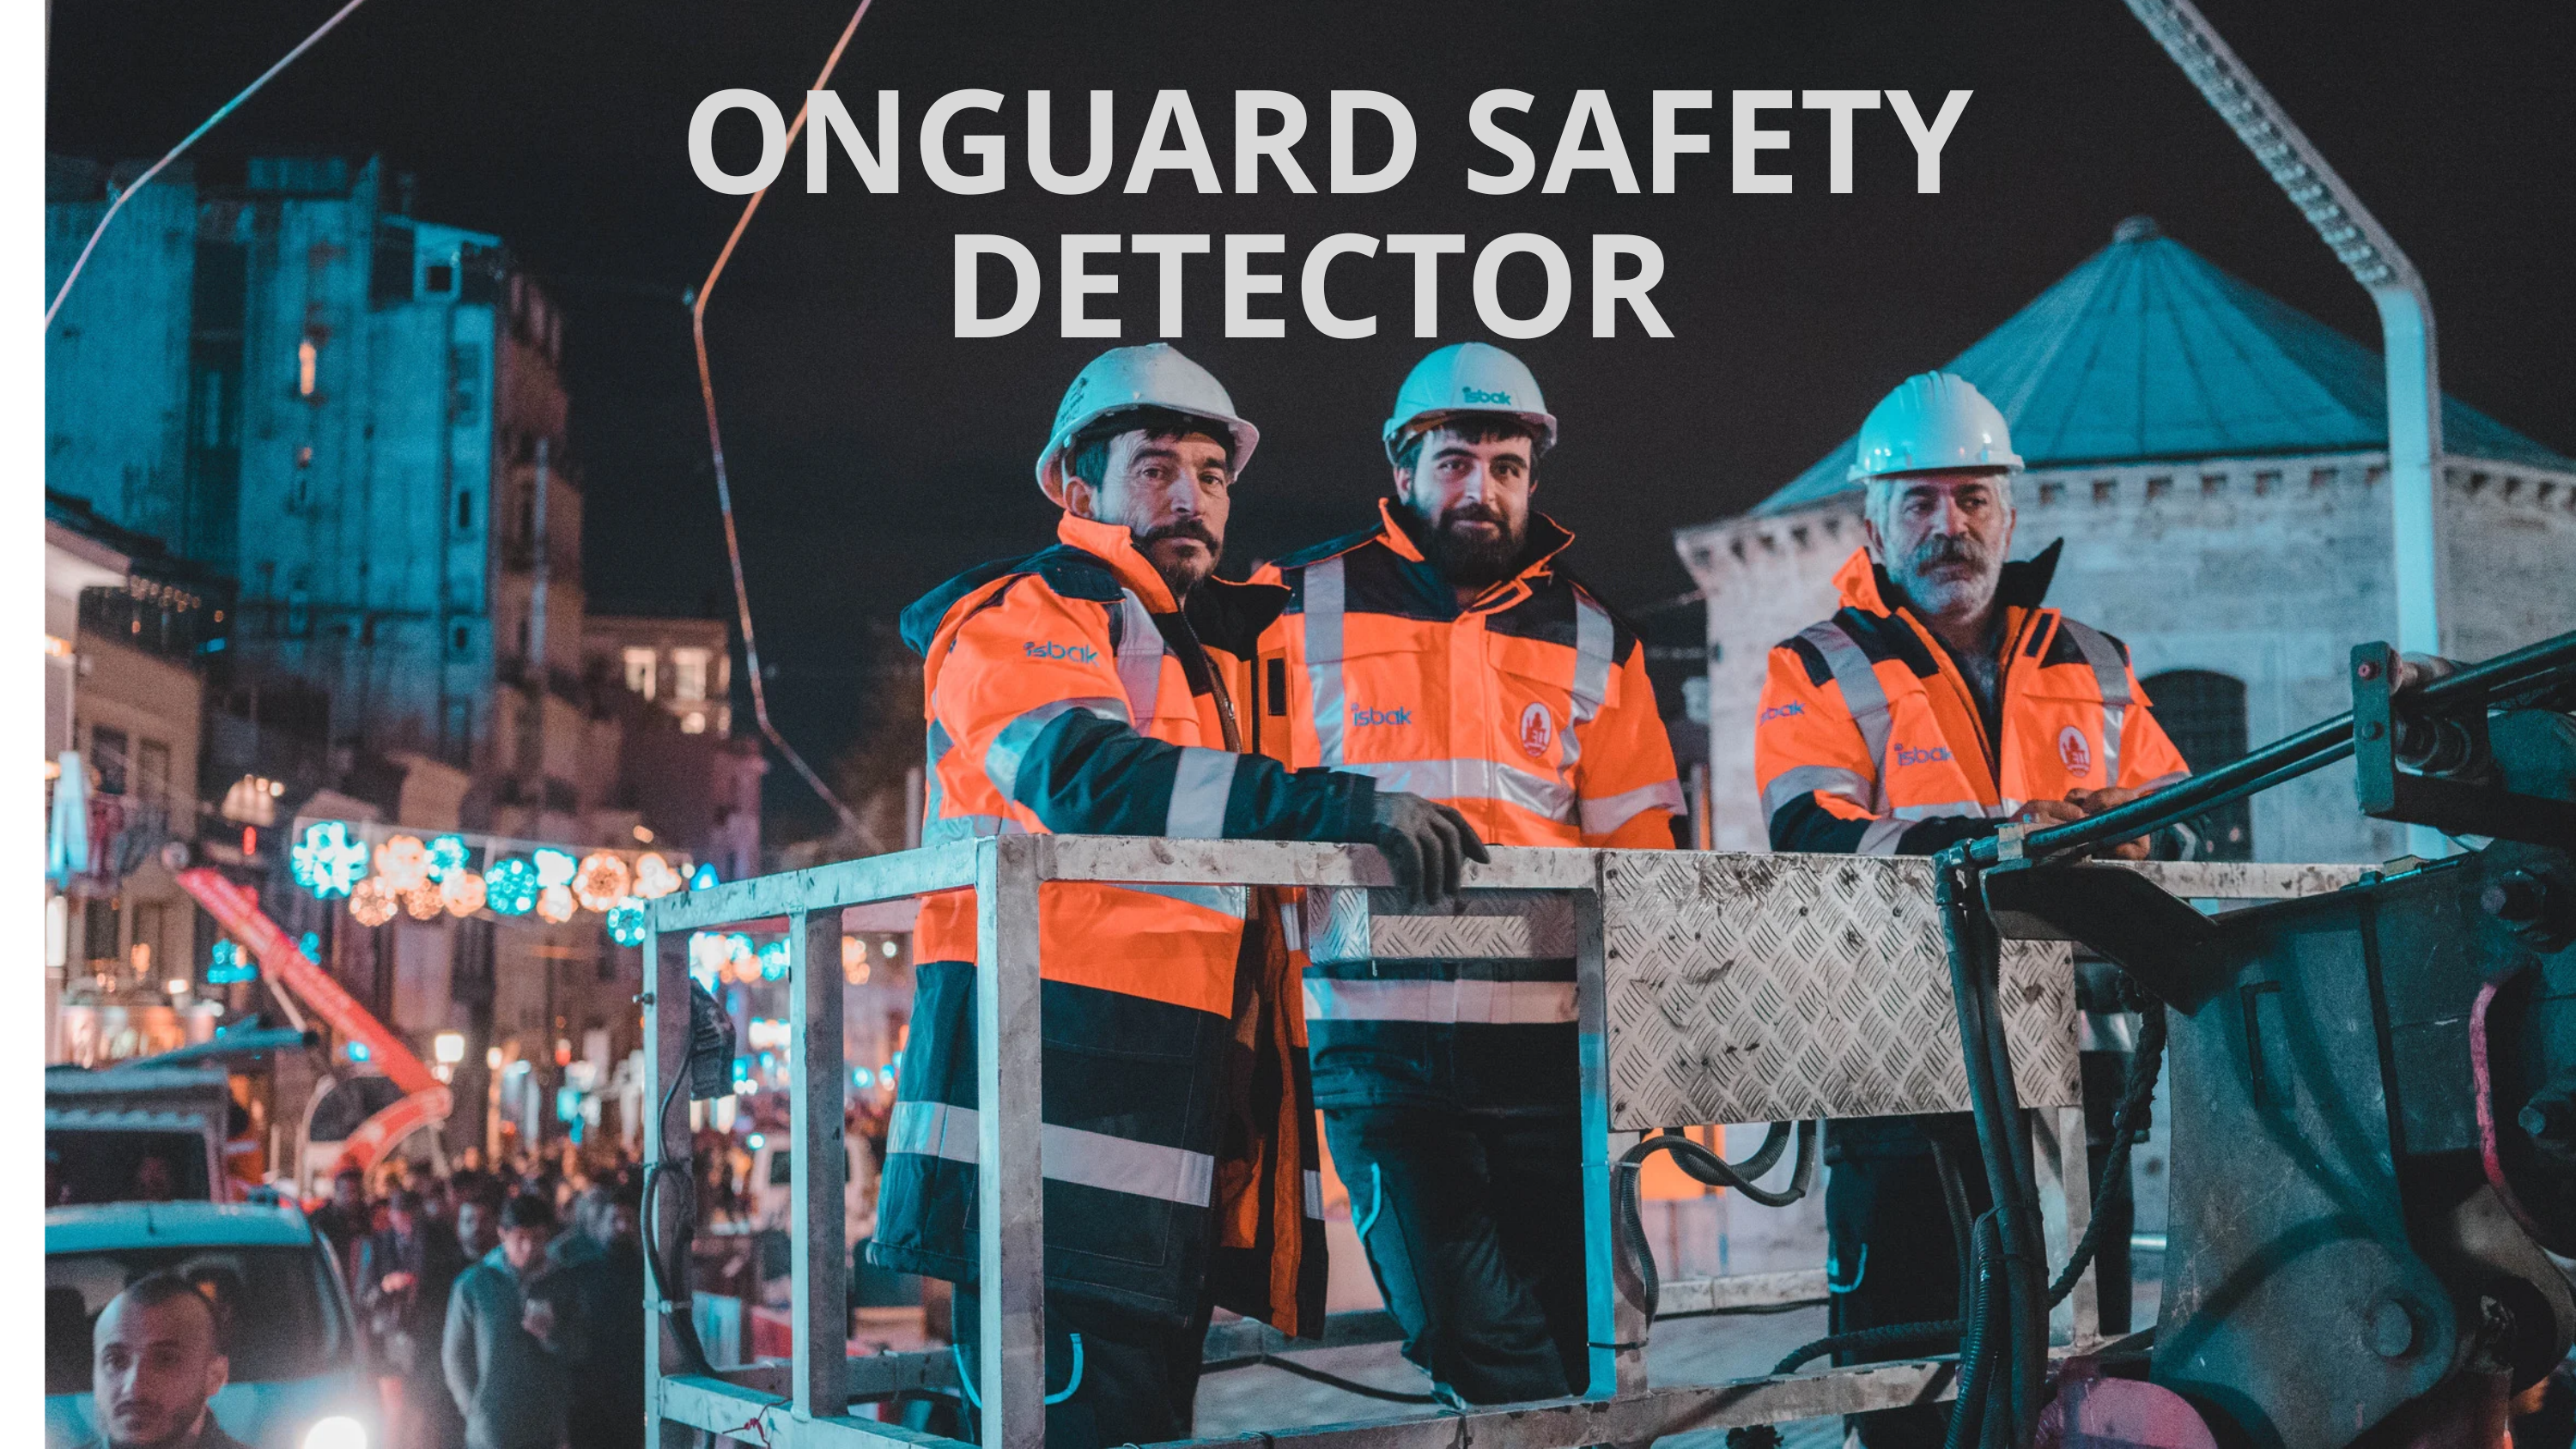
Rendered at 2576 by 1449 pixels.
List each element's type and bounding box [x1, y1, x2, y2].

text_box [45, 0, 2576, 1449]
